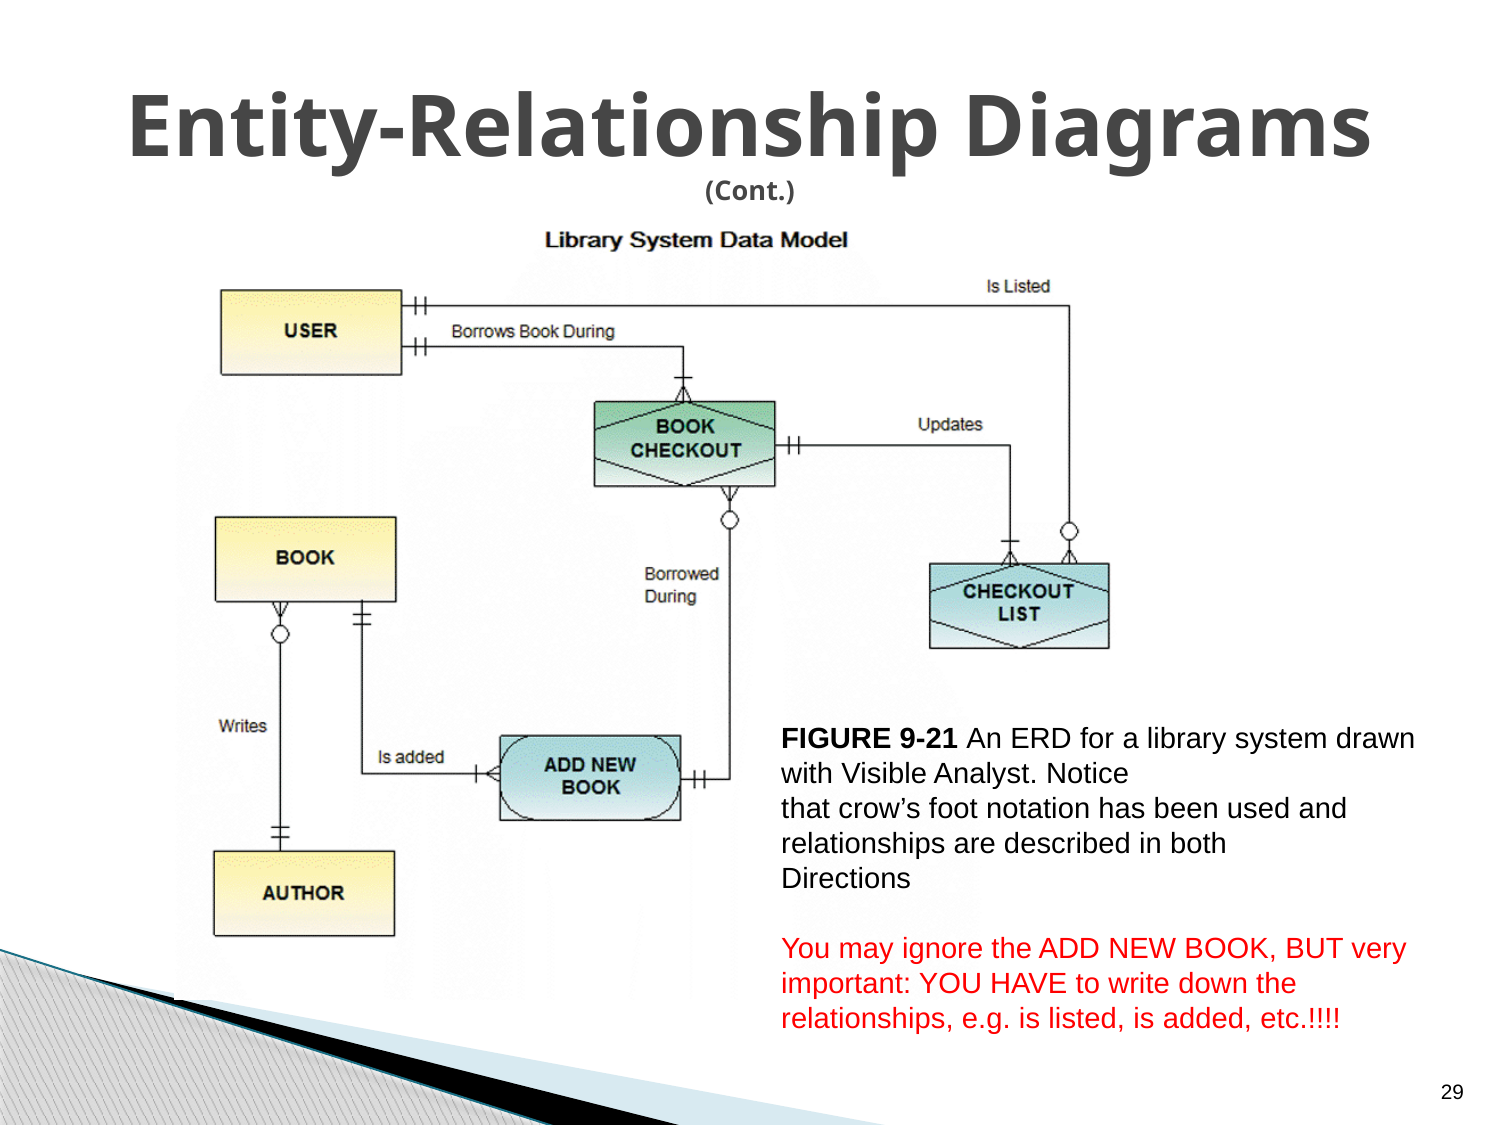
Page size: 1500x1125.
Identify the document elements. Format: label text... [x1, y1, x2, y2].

text_box FIGURE 9-21 An ERD for a library system drawn with Visible Analyst. Notice that crow’s foot notation has been used and relationships are described in both Directions You may ignore the ADD NEW BOOK, BUT very important: YOU HAVE to write down the relationships, e.g. is listed, is added, etc.!!!! [766, 712, 1450, 1042]
picture [173, 205, 1142, 1001]
slide_number 29 [1418, 1051, 1479, 1112]
title Entity-Relationship Diagrams (Cont.) [75, 45, 1425, 233]
